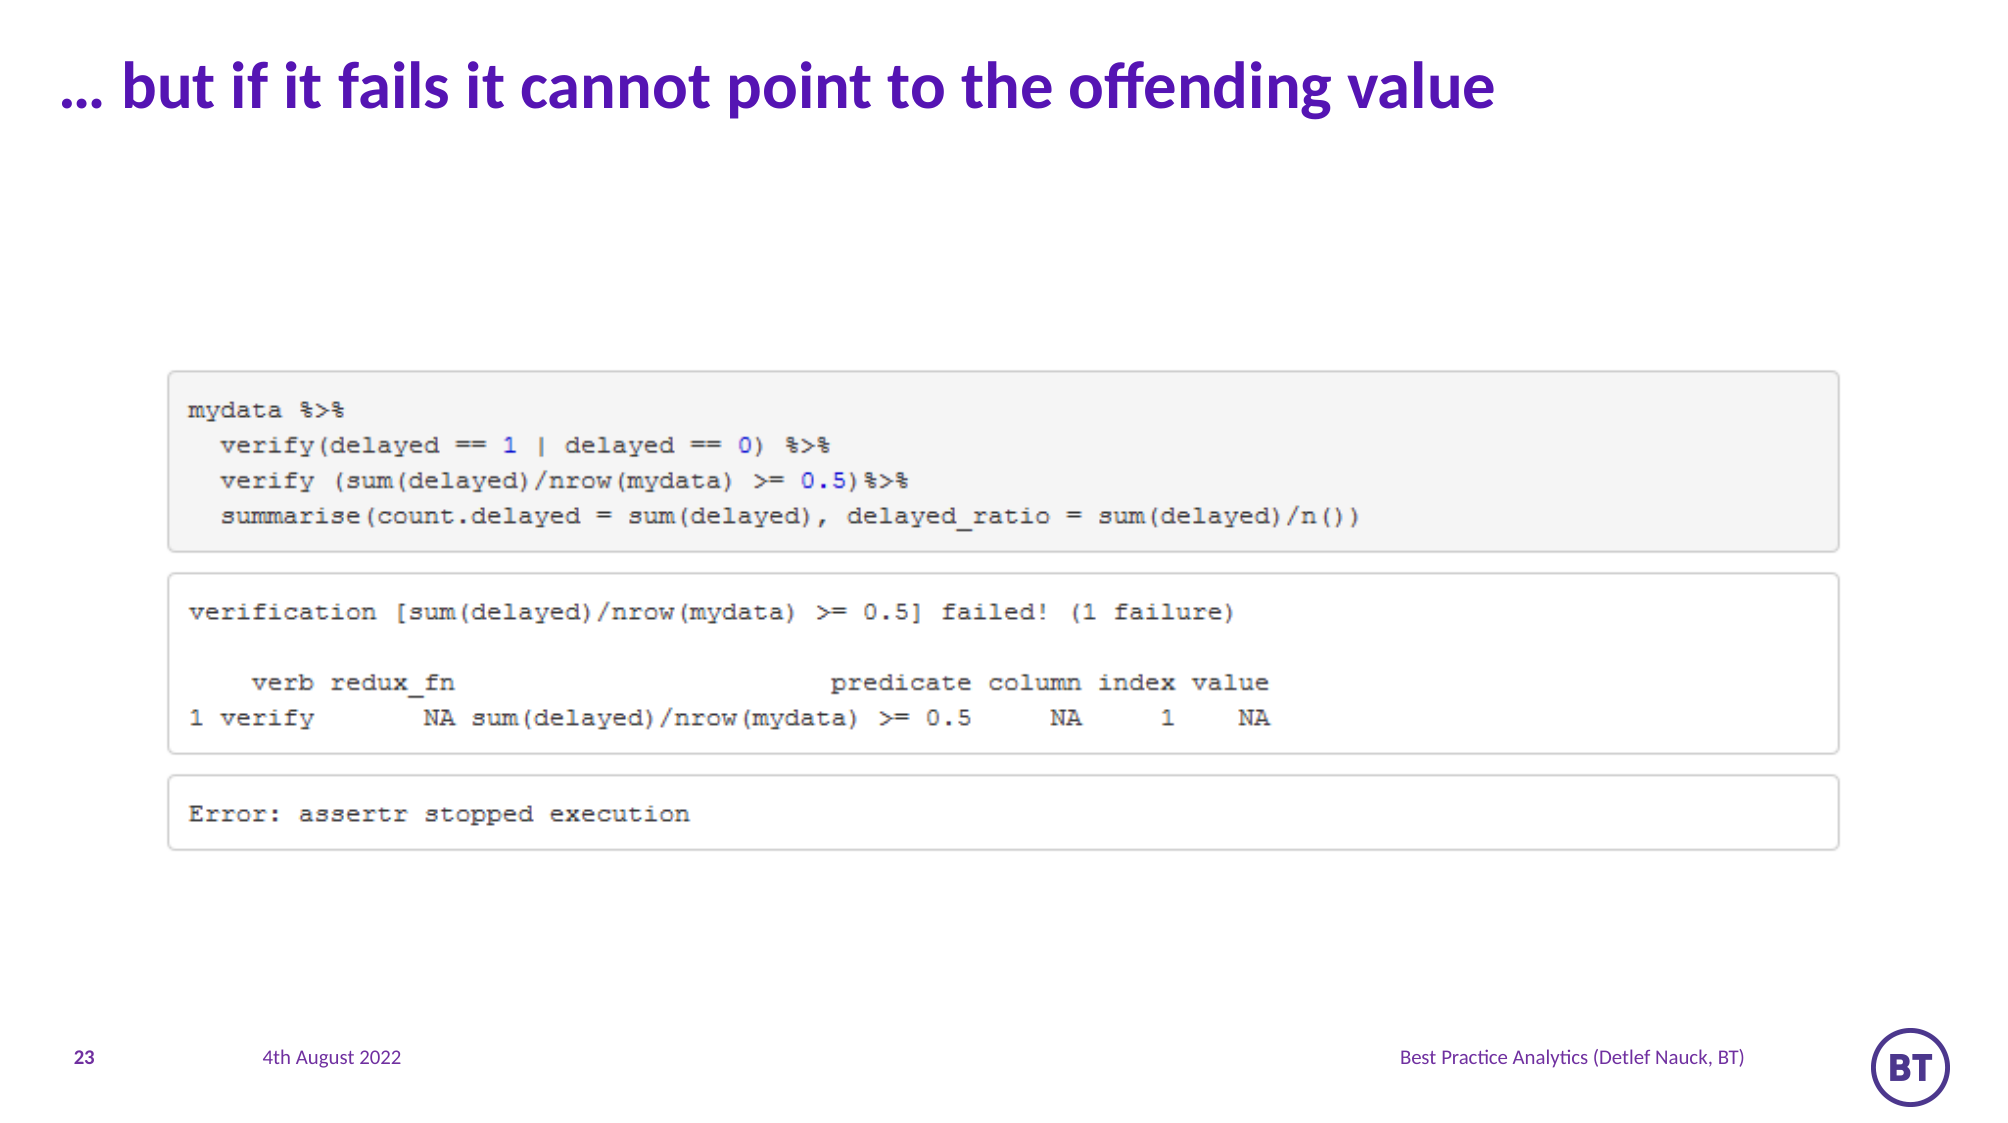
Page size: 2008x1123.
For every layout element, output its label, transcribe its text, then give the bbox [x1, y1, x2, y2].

footer Best Practice Analytics (Detlef Nauck, BT) [602, 1036, 1760, 1080]
title … but if it fails it cannot point to the offending value [59, 42, 1950, 173]
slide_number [247, 1036, 555, 1080]
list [155, 363, 1852, 863]
picture [1871, 1028, 1950, 1107]
slide_number 23 [59, 1036, 119, 1080]
